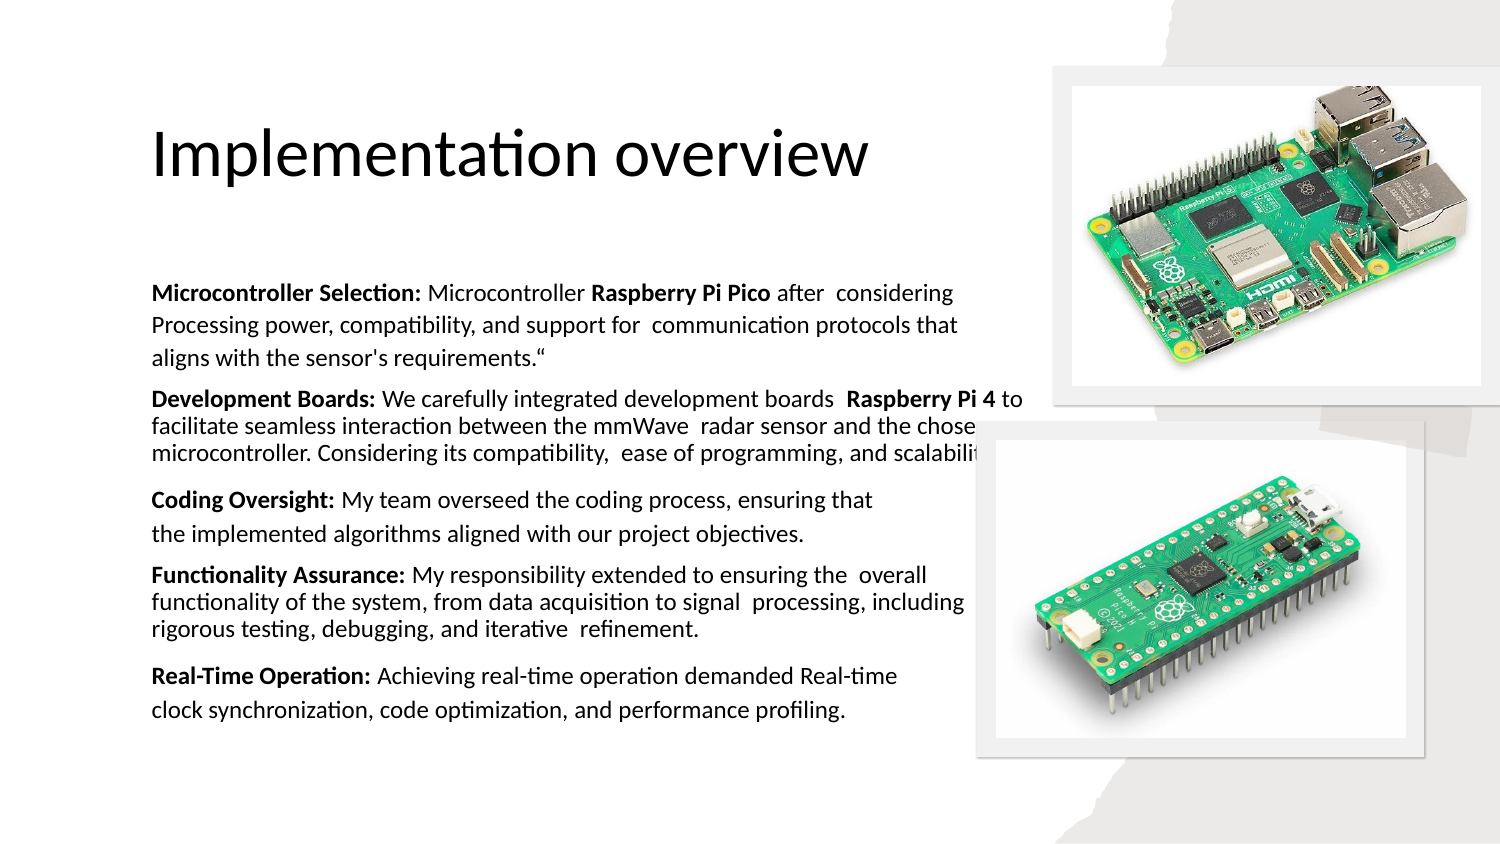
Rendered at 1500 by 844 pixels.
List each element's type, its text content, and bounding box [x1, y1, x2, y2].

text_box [973, 0, 1500, 844]
text_box Microcontroller Selection: Microcontroller Raspberry Pi Pico after considering Processing power, compatibility, and support for communication protocols that aligns with the sensor's requirements.“ Development Boards: We carefully integrated development boards Raspberry Pi 4 to facilitate seamless interaction between the mmWave radar sensor and the chosen microcontroller. Considering its compatibility, ease of programming, and scalability. Coding Oversight: My team overseed the coding process, ensuring that the implemented algorithms aligned with our project objectives. Functionality Assurance: My responsibility extended to ensuring the overall functionality of the system, from data acquisition to signal processing, including rigorous testing, debugging, and iterative refinement. Real-Time Operation: Achieving real-time operation demanded Real-time clock synchronization, code optimization, and performance profiling. [149, 269, 968, 724]
title Implementation overview [149, 105, 873, 249]
